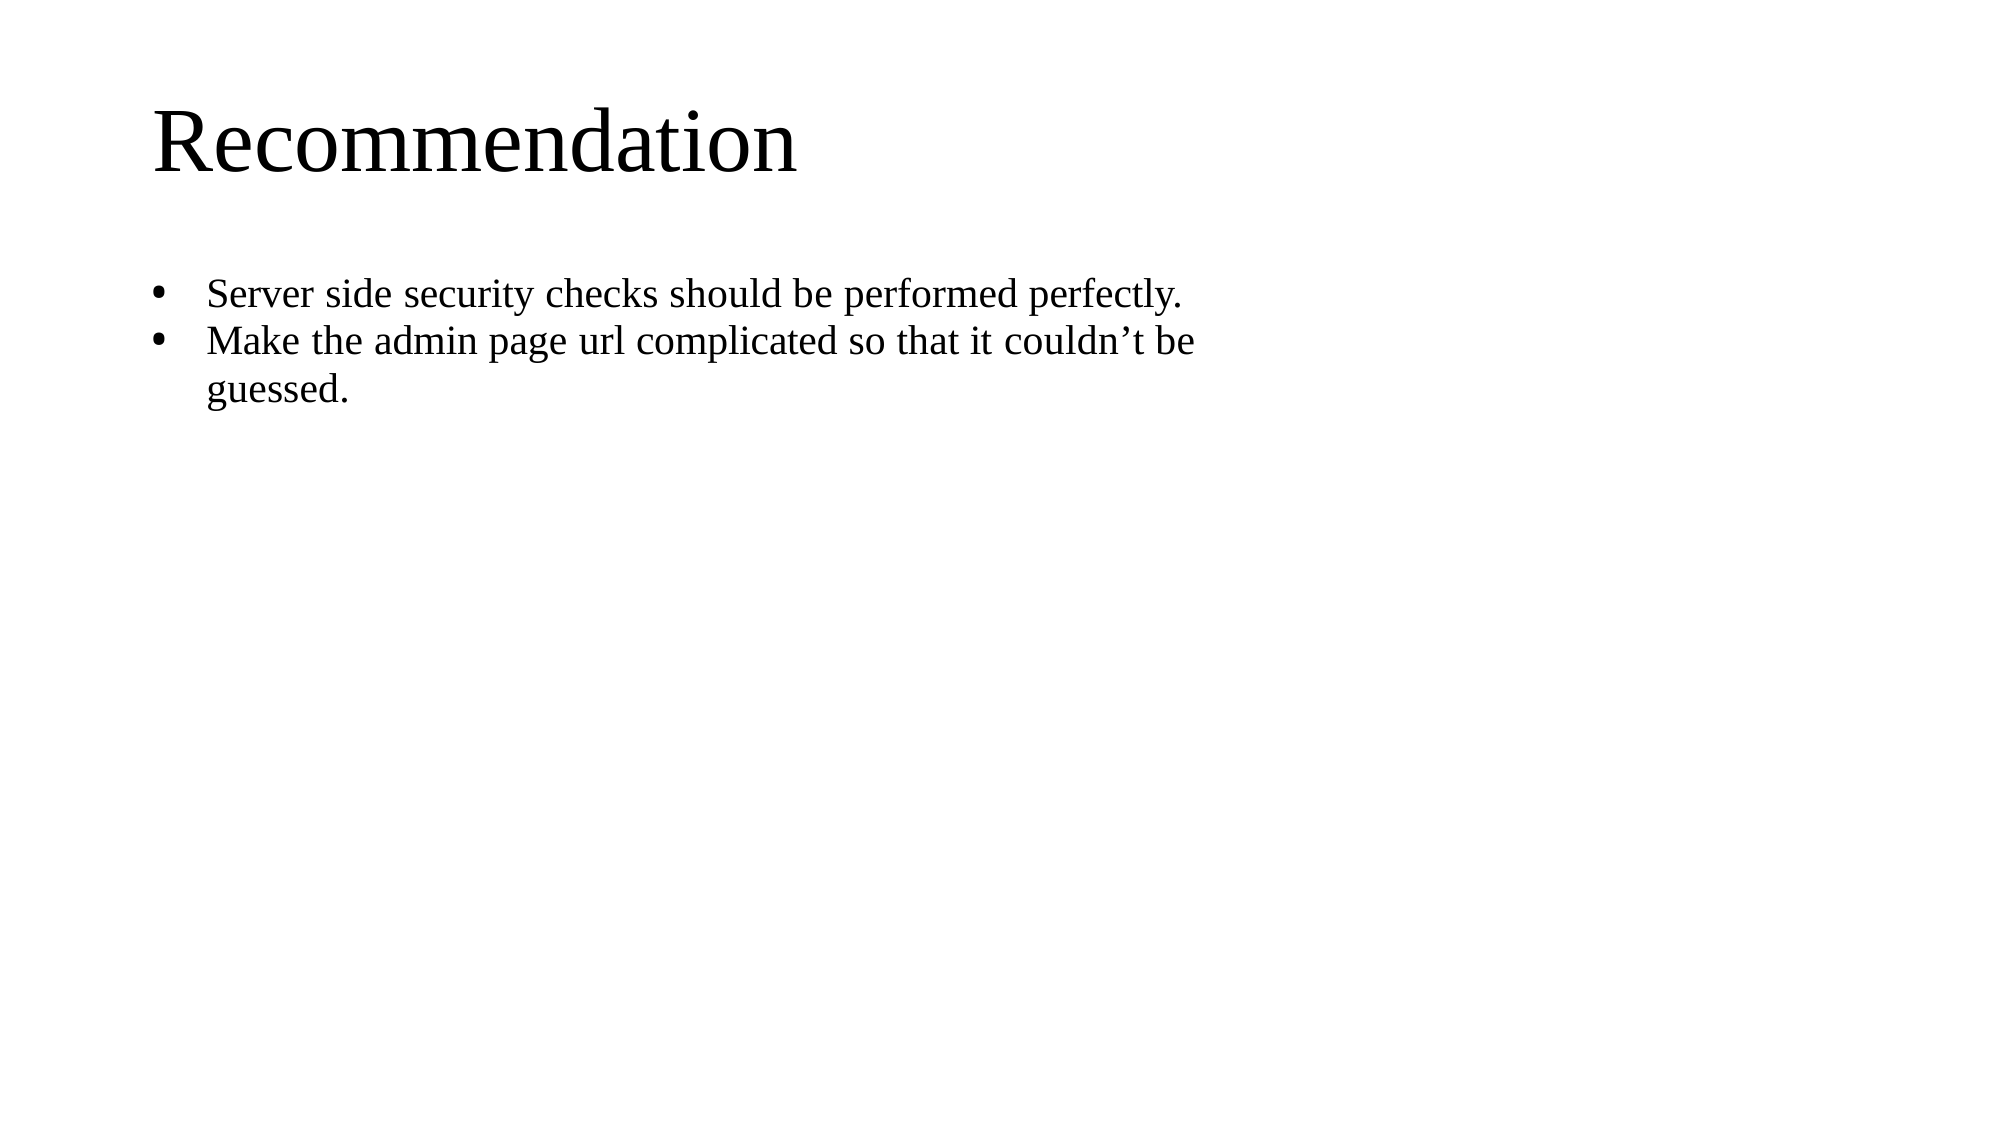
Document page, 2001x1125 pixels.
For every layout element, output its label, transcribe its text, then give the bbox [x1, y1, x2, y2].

text_box Server side security checks should be performed perfectly. Make the admin page url complicated so that it couldn’t be guessed. [147, 266, 1348, 411]
text_box Recommendation [150, 77, 801, 191]
